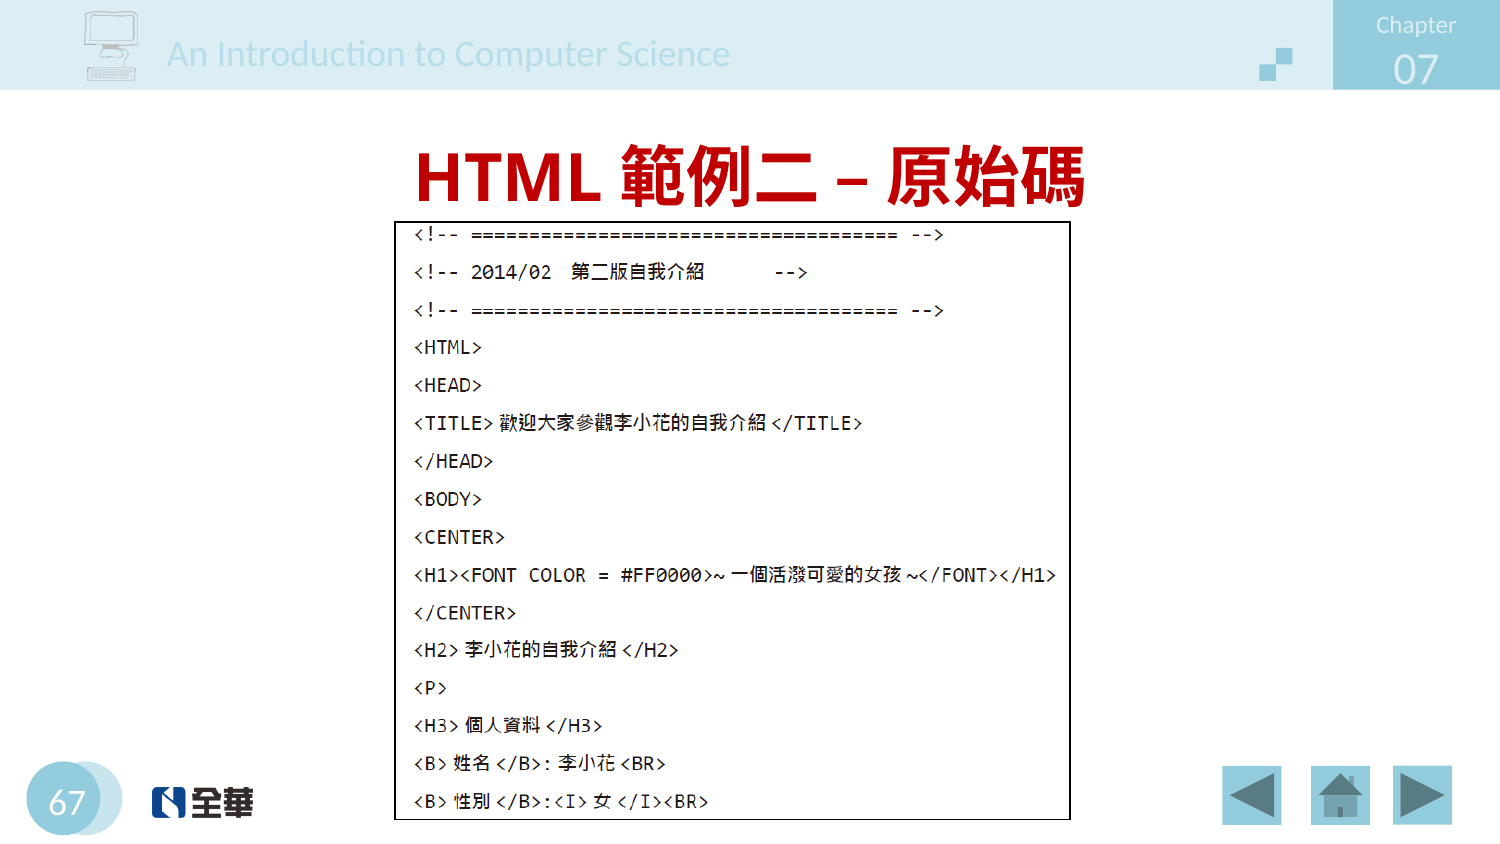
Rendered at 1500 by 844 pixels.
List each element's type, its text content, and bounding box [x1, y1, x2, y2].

picture [84, 11, 138, 81]
picture [152, 787, 253, 818]
title HTML範例二 – 原始碼 [75, 104, 1425, 245]
picture [395, 222, 1070, 819]
